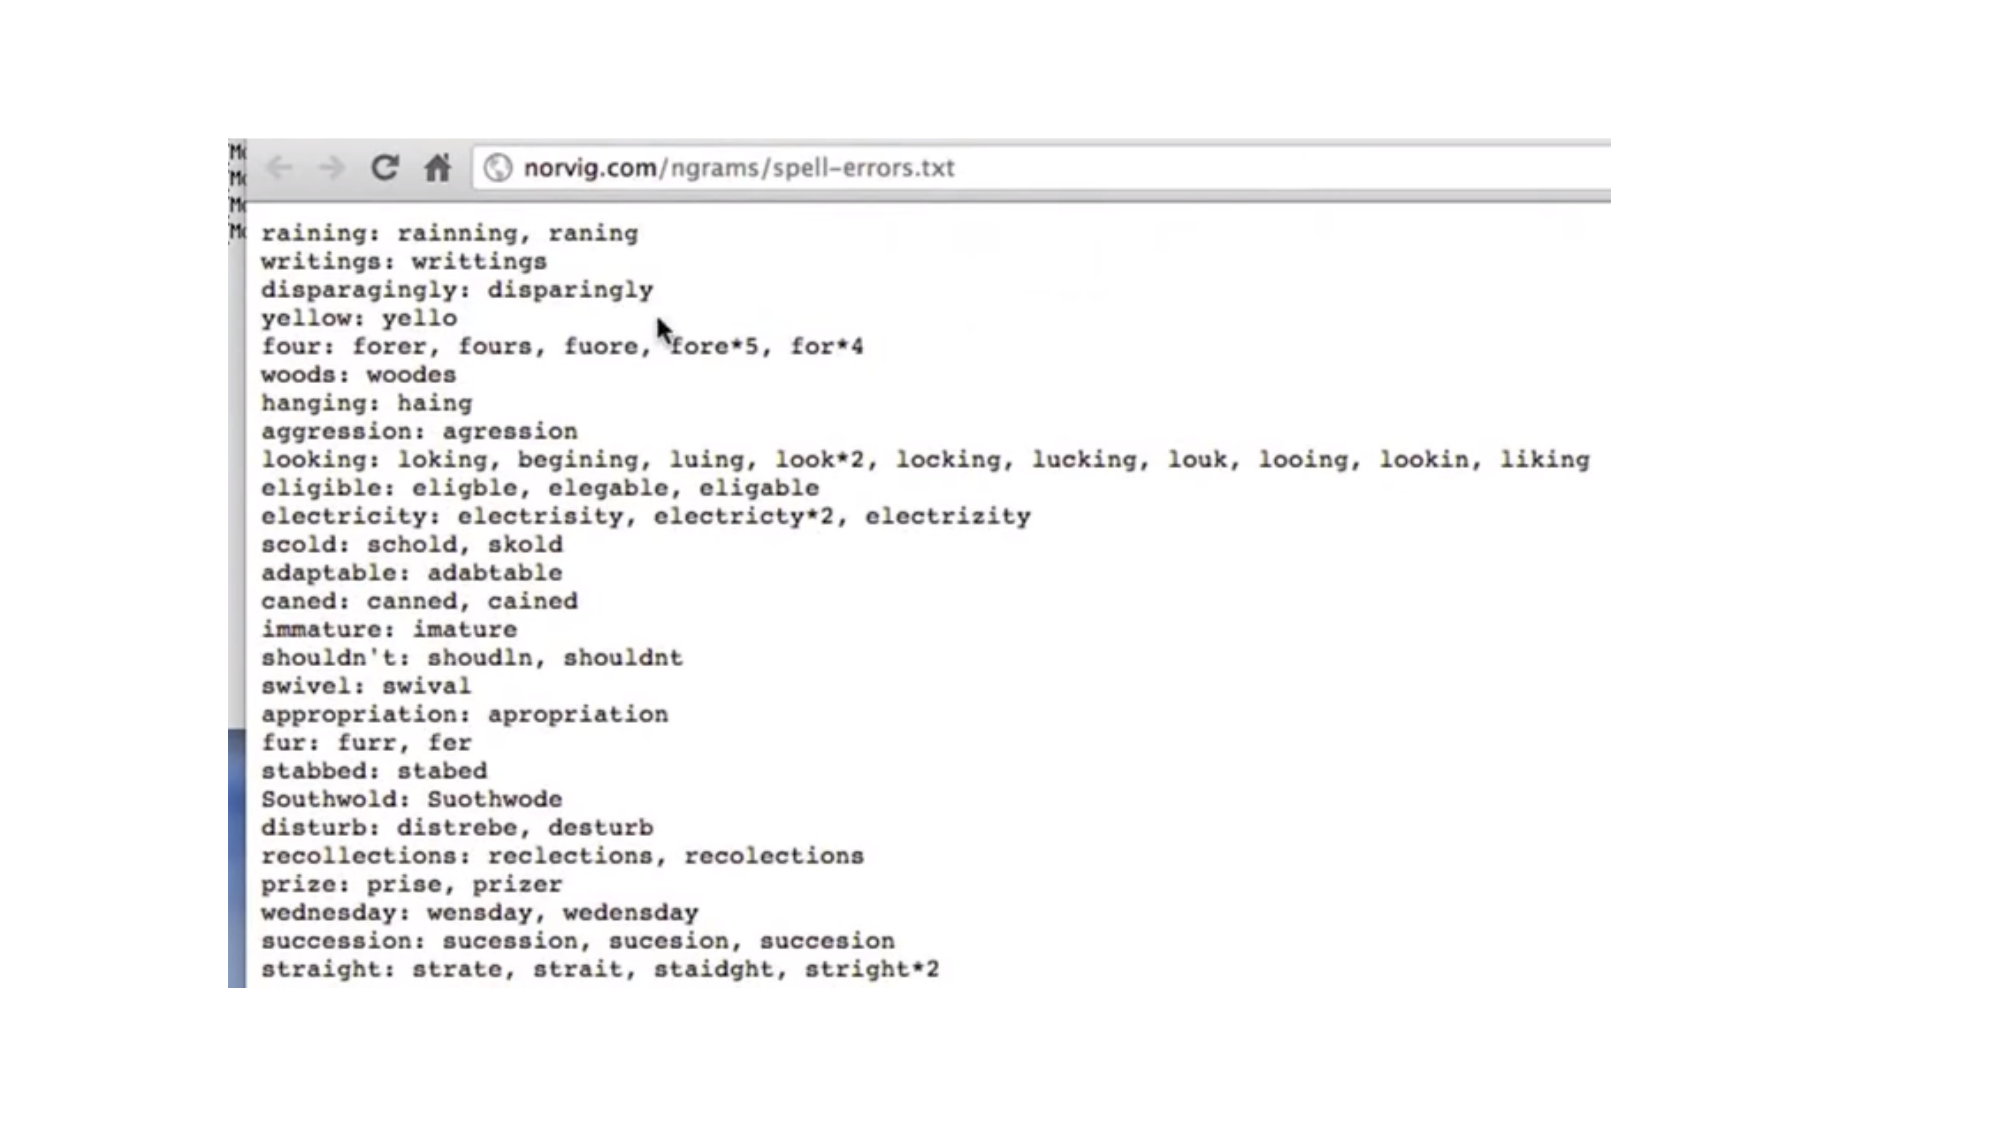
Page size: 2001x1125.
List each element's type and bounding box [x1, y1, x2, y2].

picture [227, 136, 1612, 988]
